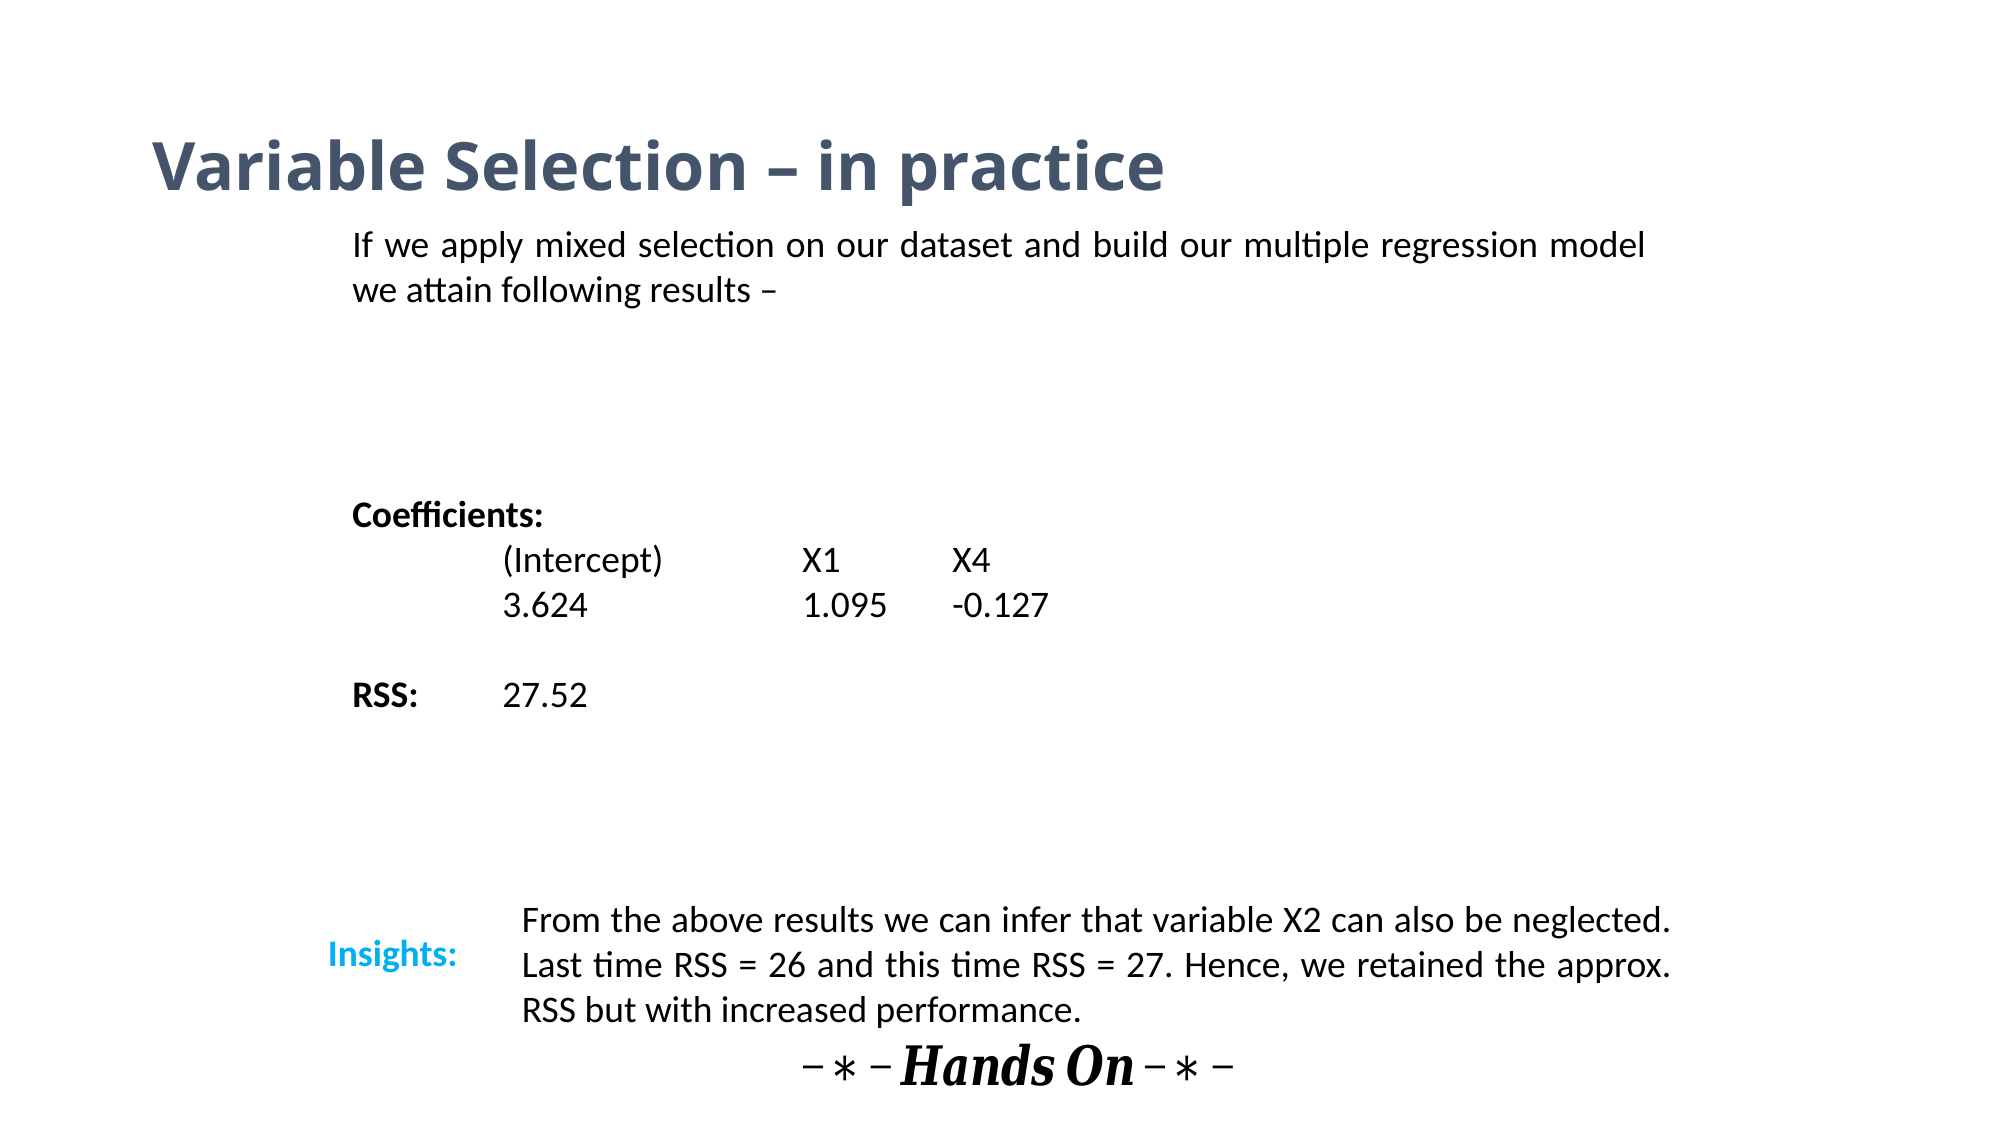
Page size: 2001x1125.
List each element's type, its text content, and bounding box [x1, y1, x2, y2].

text_box If we apply mixed selection on our dataset and build our multiple regression model we attain following results – Coefficients: (Intercept) X1 X4 3.624 1.095 -0.127 RSS: 27.52 [337, 212, 1663, 723]
text_box Insights: [313, 921, 473, 982]
text_box From the above results we can infer that variable X2 can also be neglected. Last time RSS = 26 and this time RSS = 27. Hence, we retained the approx. RSS but with increased performance. [507, 887, 1688, 1038]
title Variable Selection – in practice [137, 59, 1863, 278]
